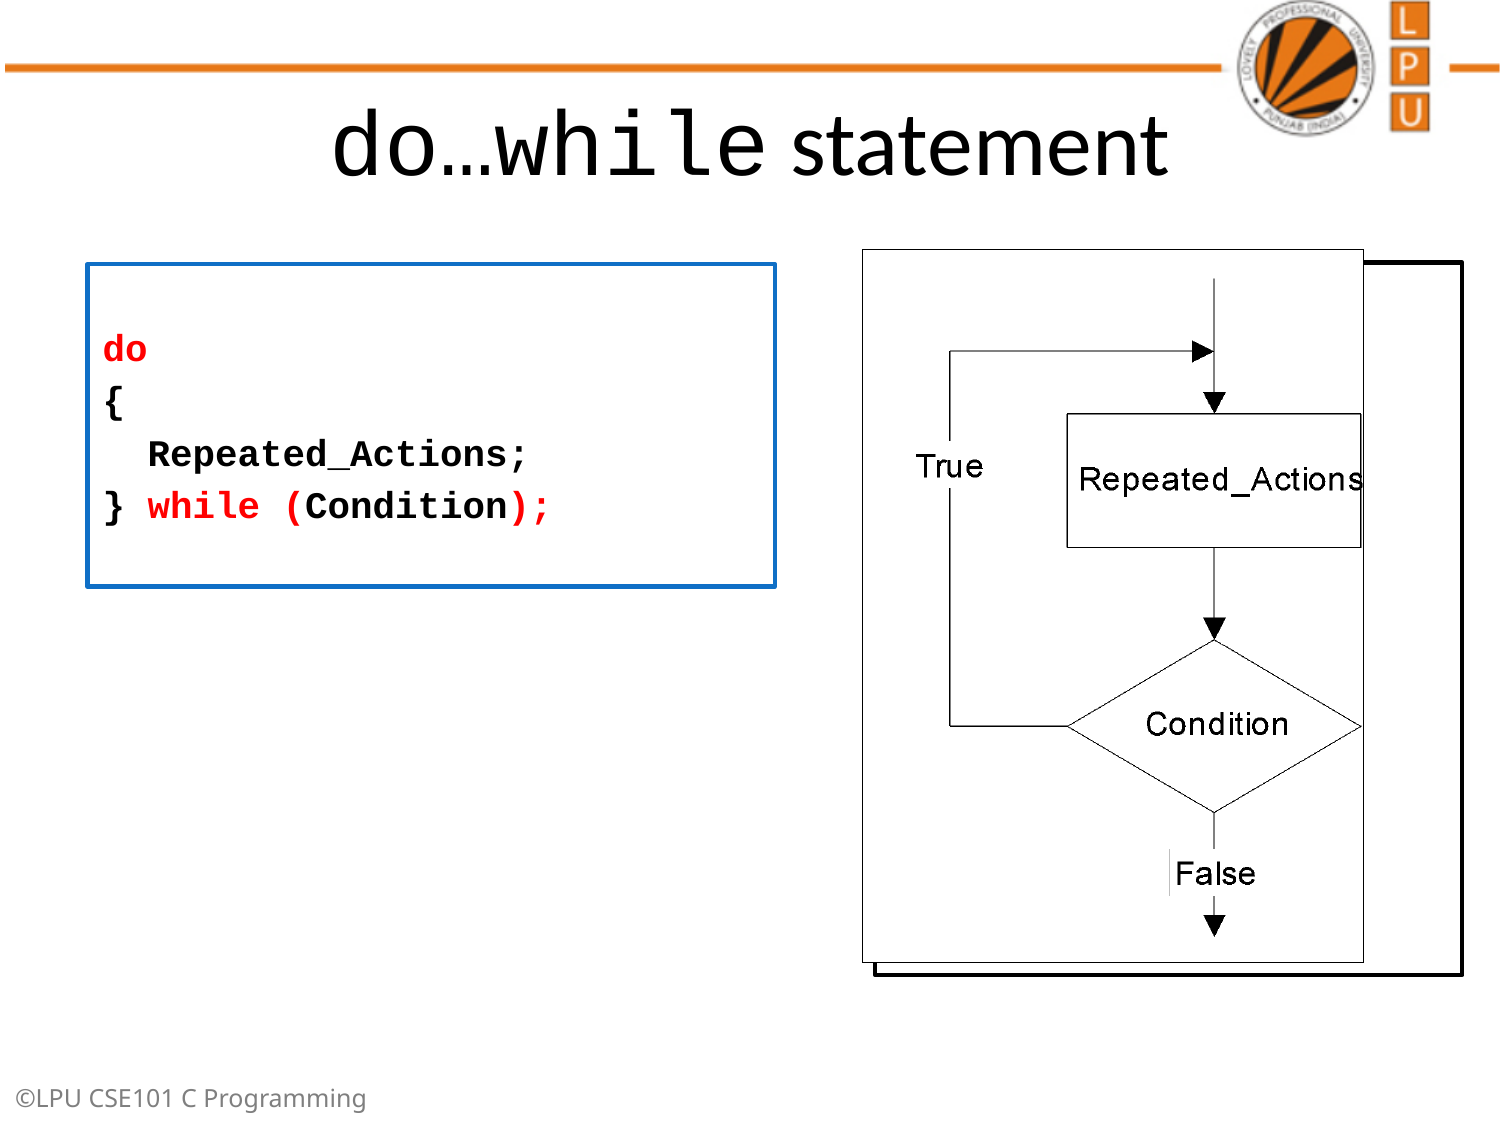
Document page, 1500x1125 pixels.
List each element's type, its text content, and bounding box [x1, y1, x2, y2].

picture [5, 0, 1500, 155]
title do…while statement [75, 45, 1425, 233]
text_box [862, 249, 1364, 963]
text_box [874, 262, 1463, 975]
text_box do { Repeated_Actions; } while (Condition); [87, 264, 775, 587]
